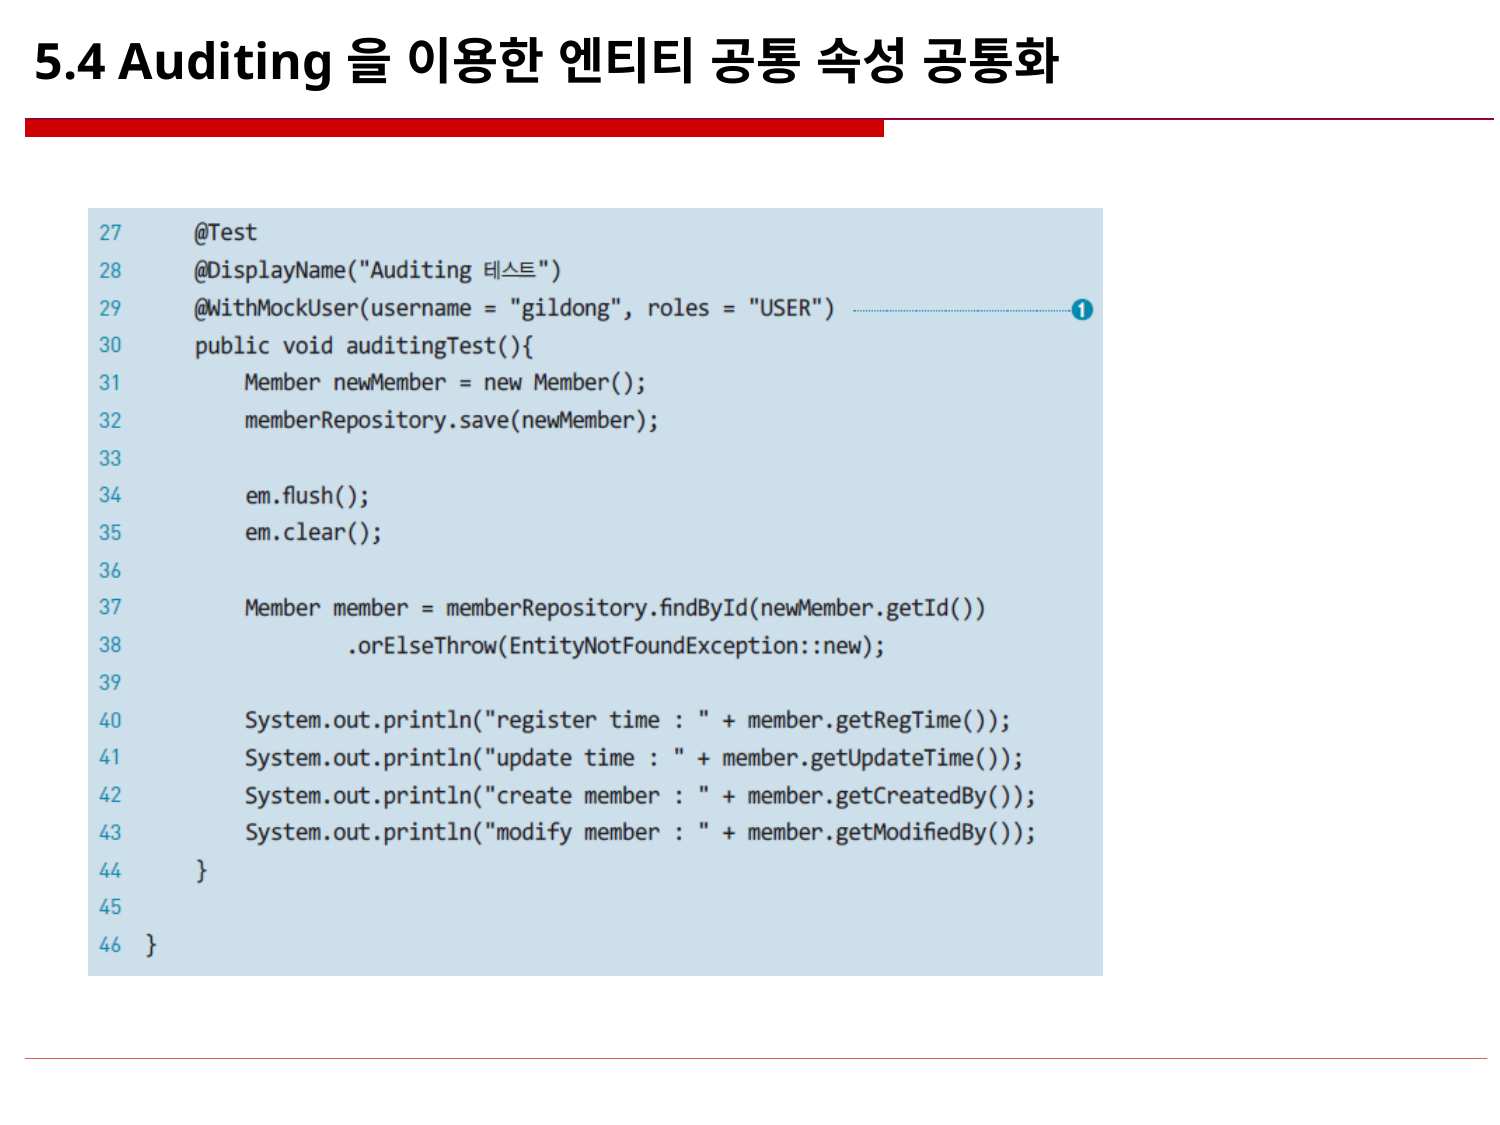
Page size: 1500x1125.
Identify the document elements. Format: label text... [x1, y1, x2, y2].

picture [88, 207, 1104, 977]
title 5.4 Auditing을 이용한 엔티티 공통 속성 공통화 [19, 23, 1370, 96]
